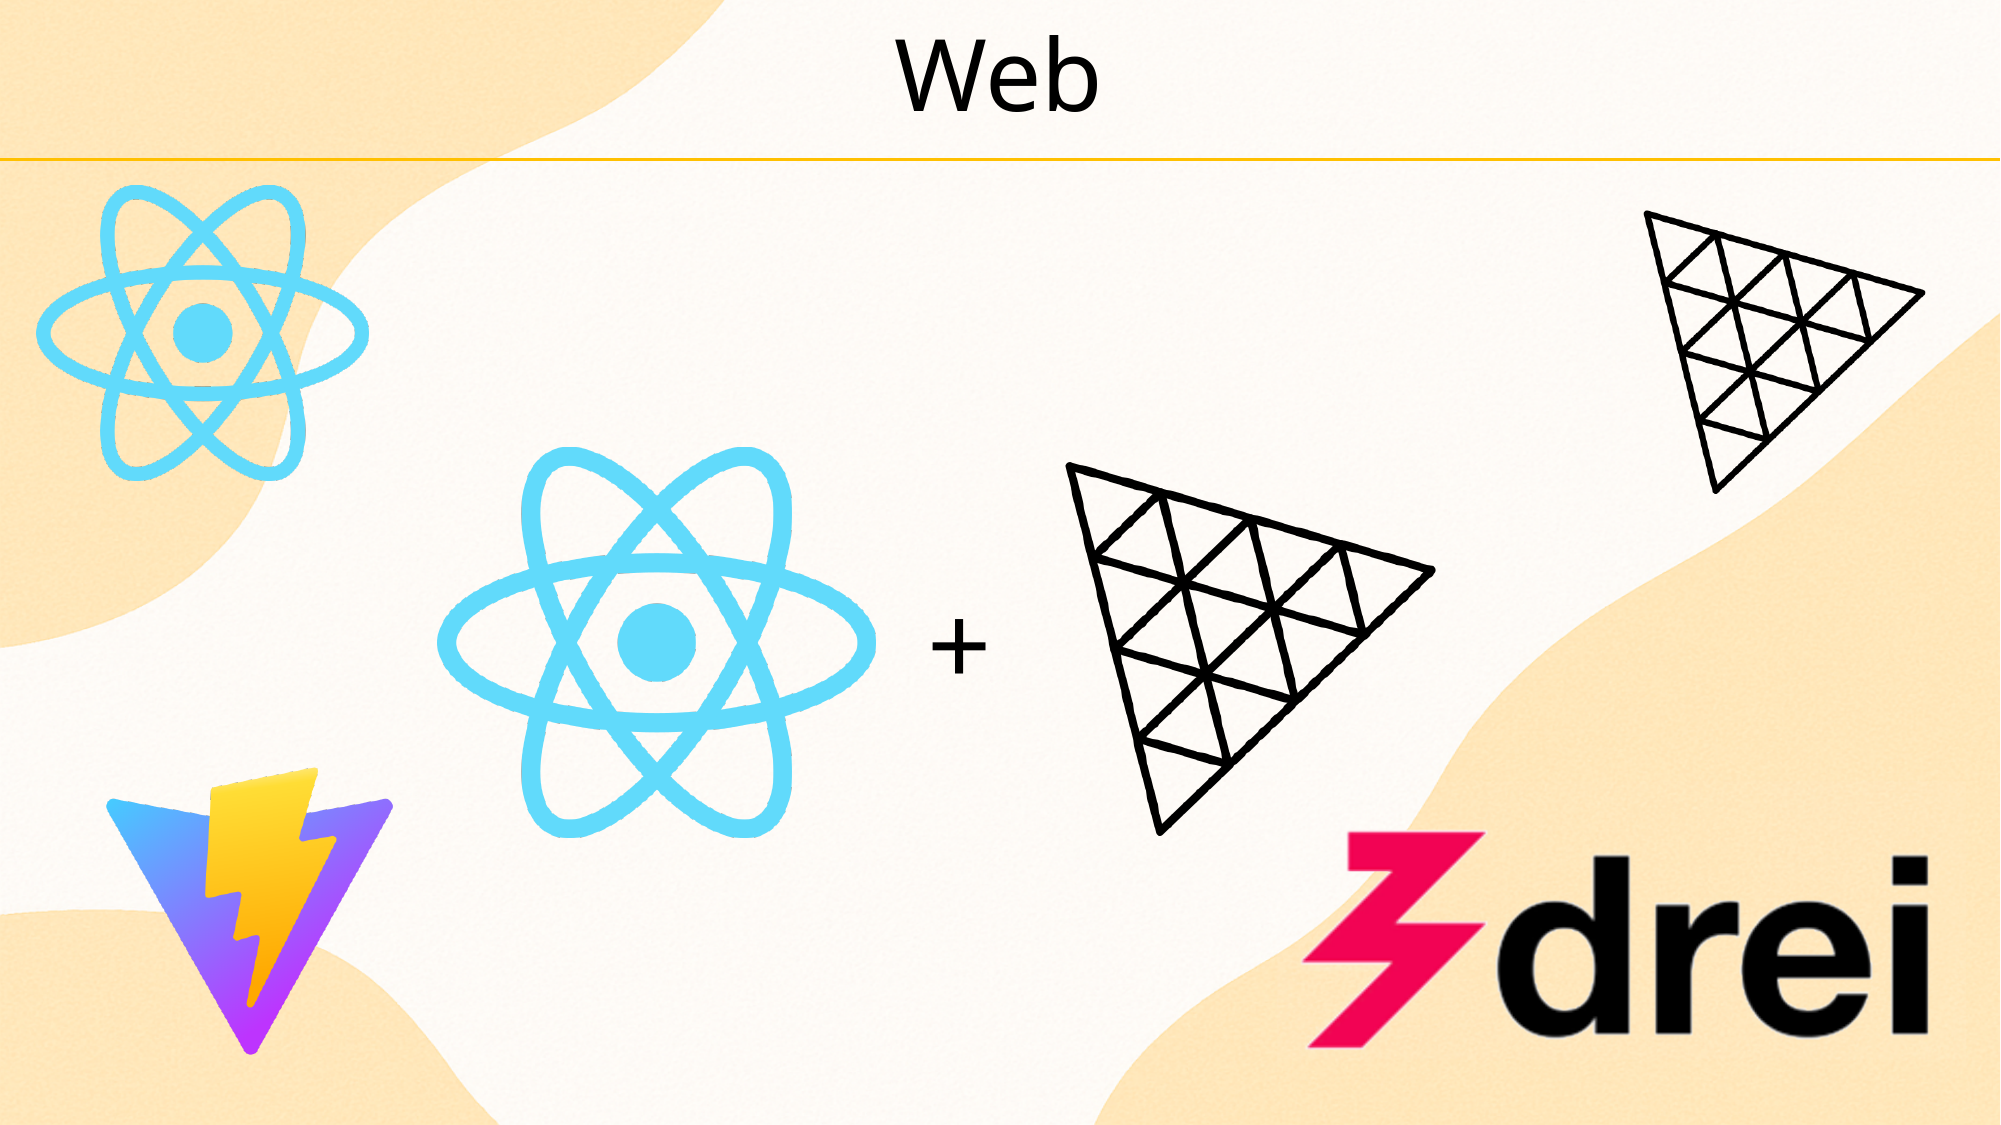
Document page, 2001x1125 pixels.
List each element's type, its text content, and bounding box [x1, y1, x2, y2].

text_box + [912, 566, 1007, 717]
text_box Web [248, 17, 1749, 158]
picture [0, 0, 2001, 1125]
